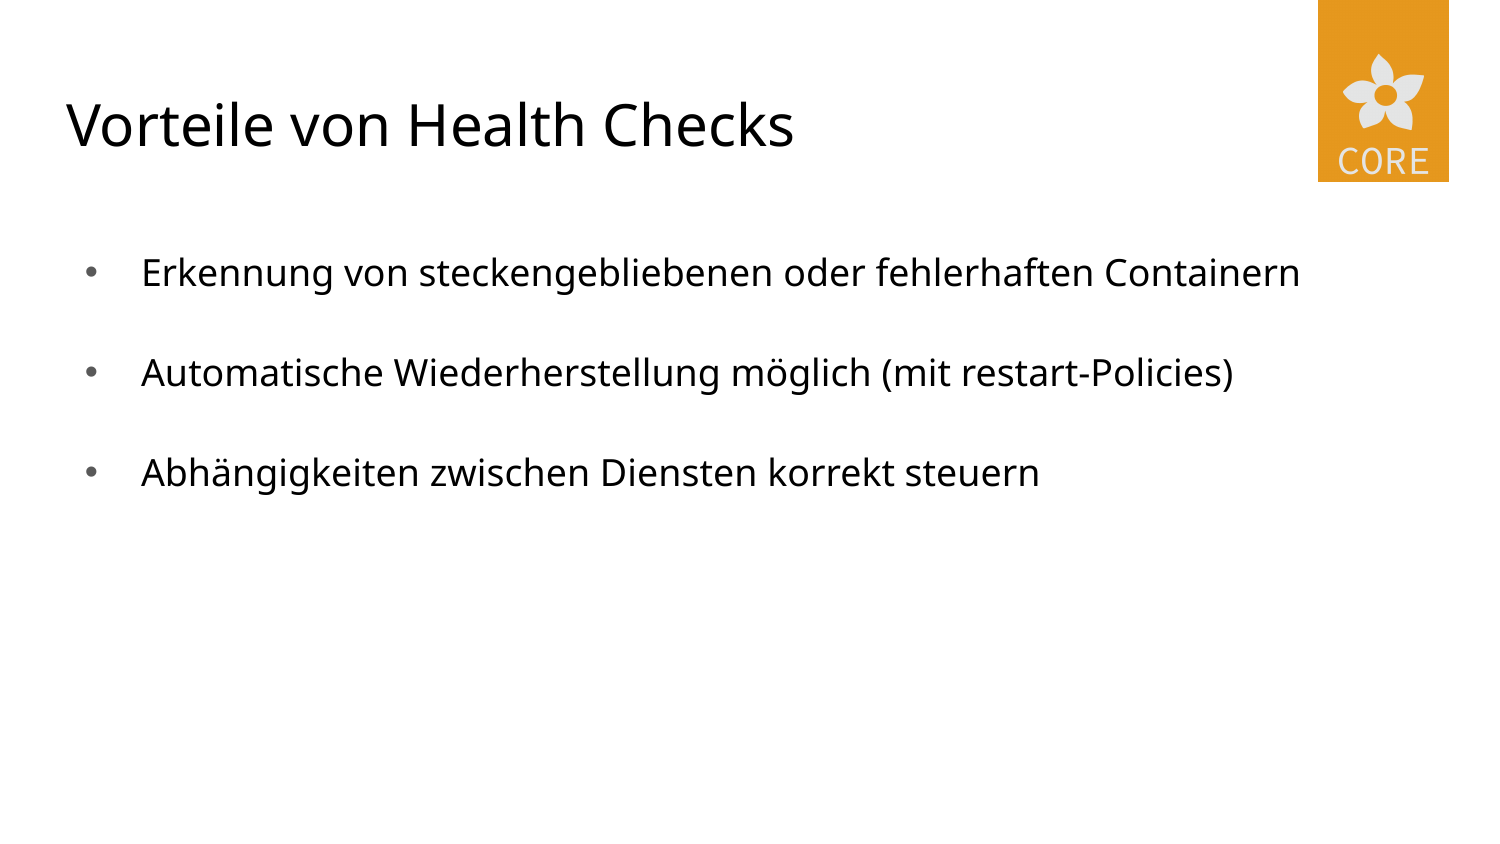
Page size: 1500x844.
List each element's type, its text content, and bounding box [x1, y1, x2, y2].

picture [1318, 0, 1449, 182]
title Vorteile von Health Checks [51, 72, 1312, 173]
list Erkennung von steckengebliebenen oder fehlerhaften Containern Automatische Wiederherstellung möglich (mit restart-Policies) Abhängigkeiten zwischen Diensten korrekt steuern [51, 189, 1449, 750]
